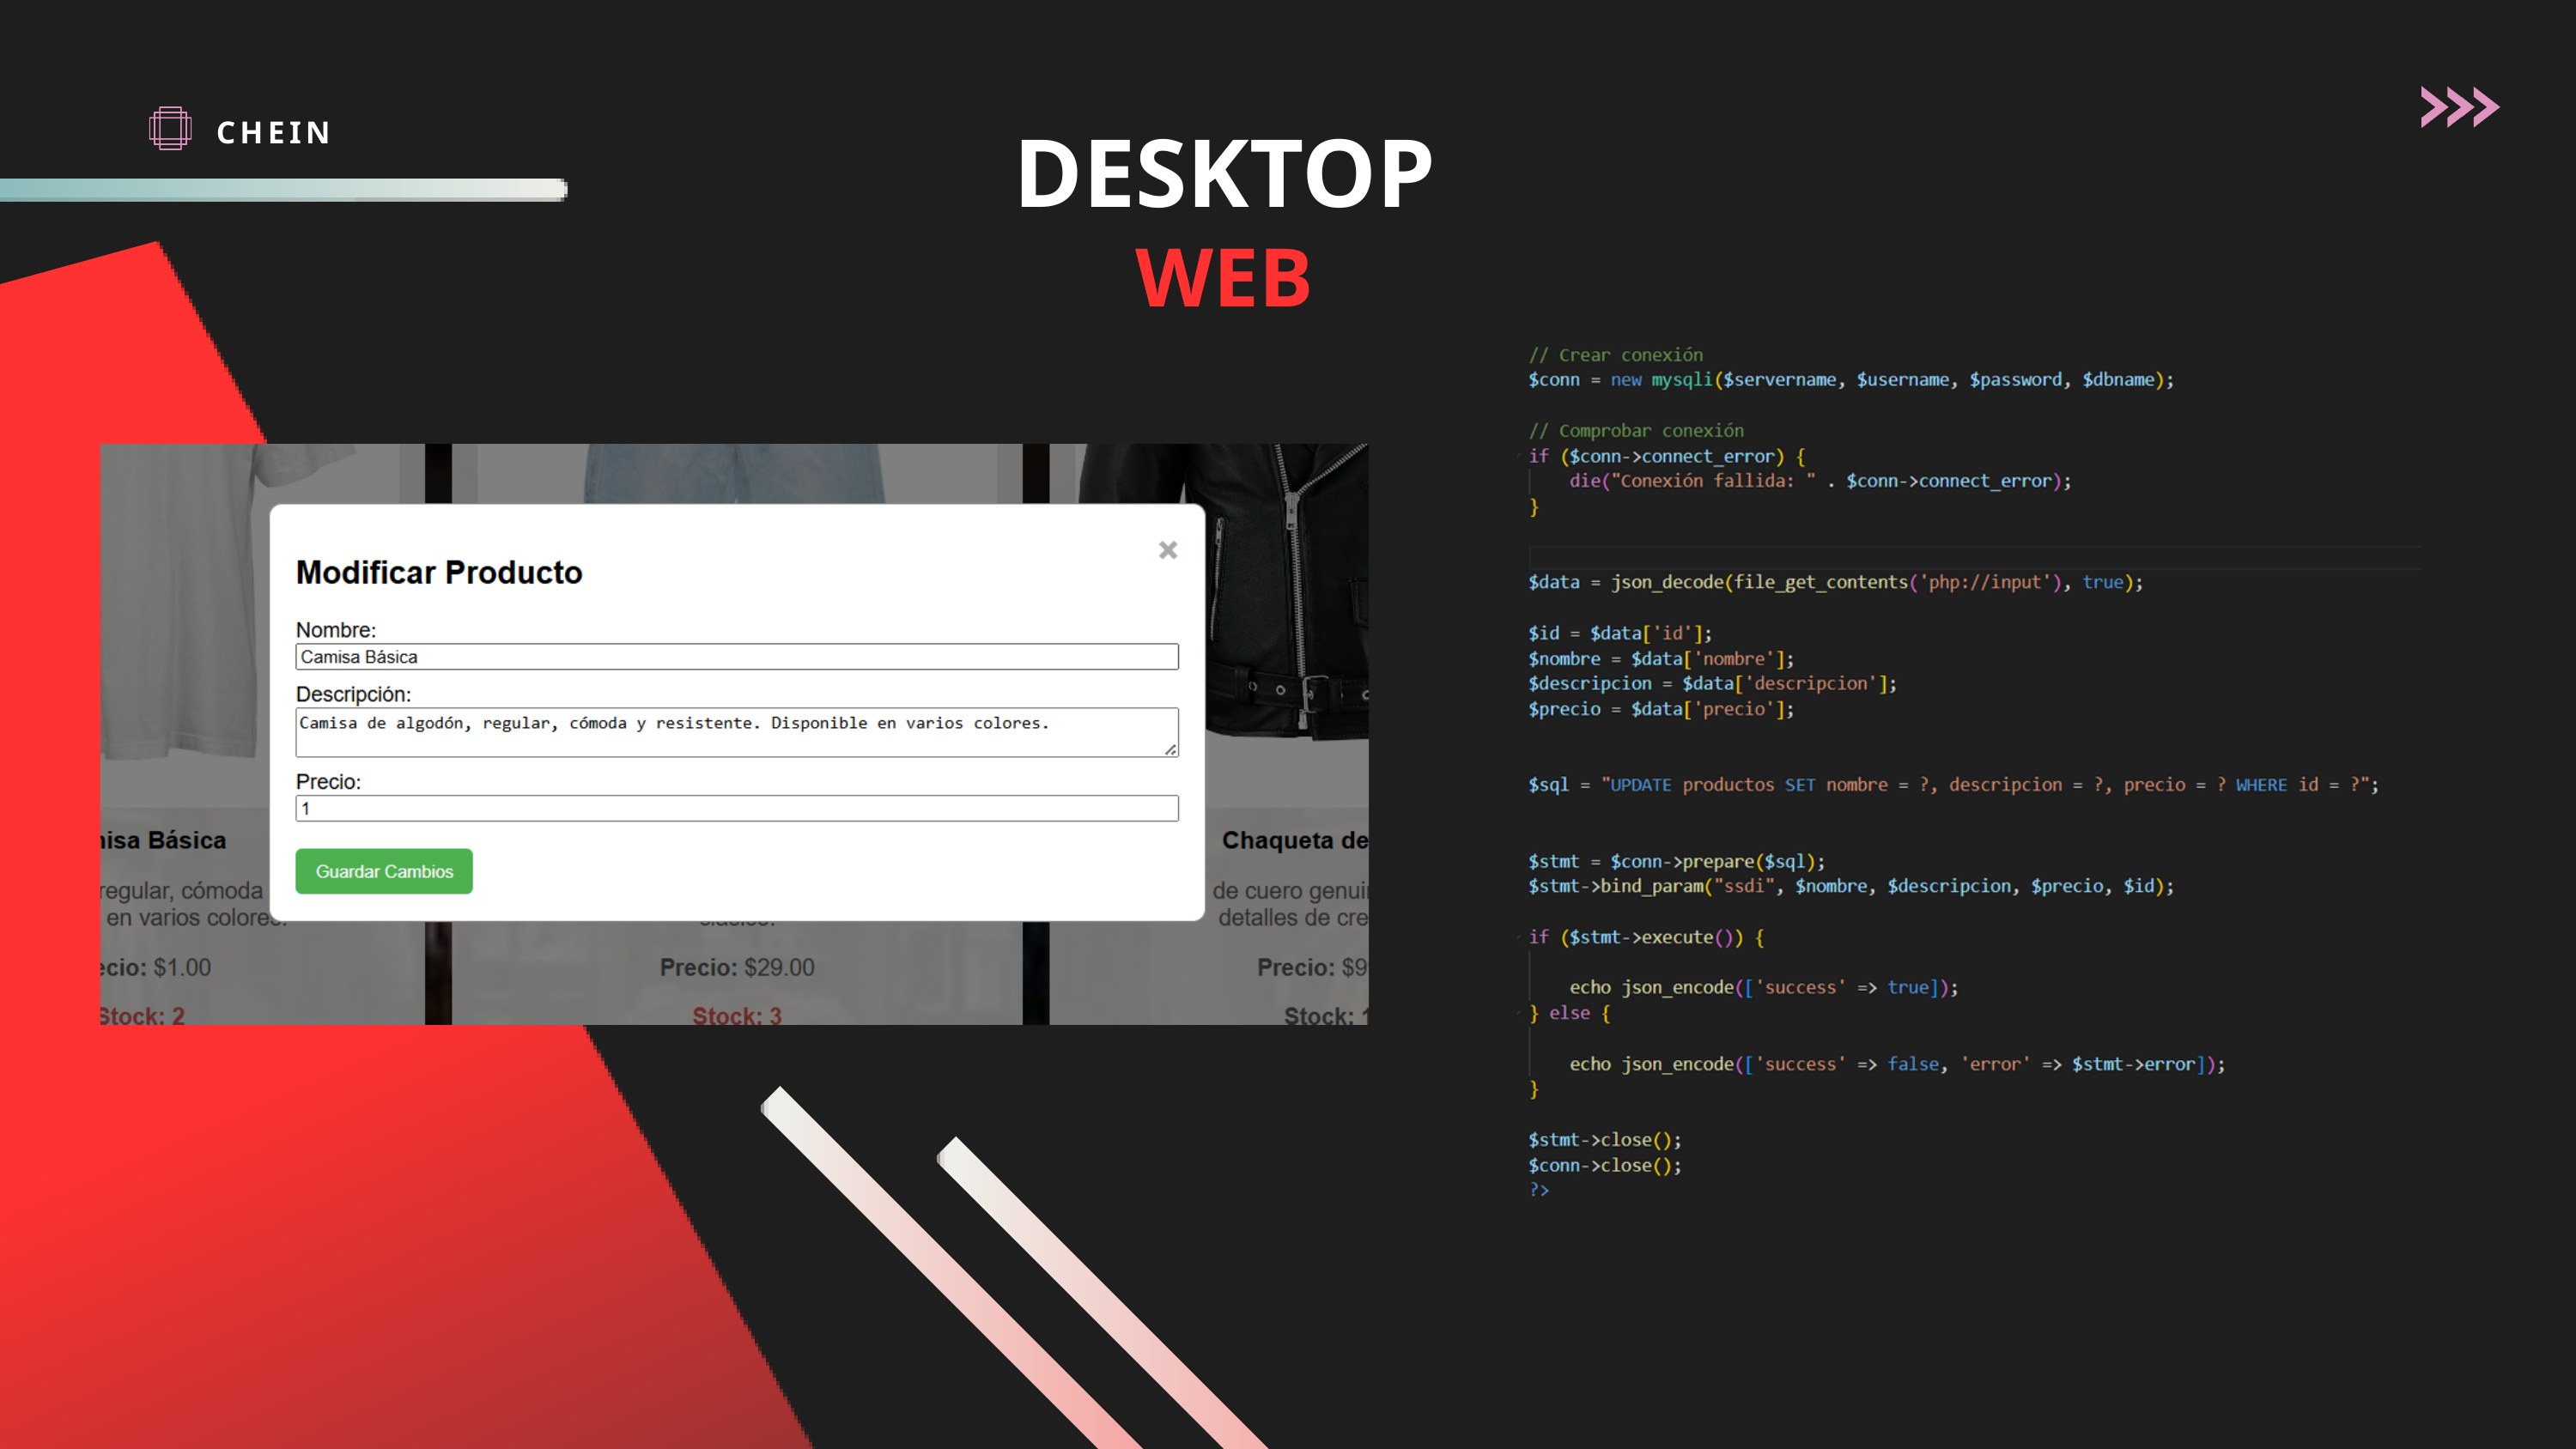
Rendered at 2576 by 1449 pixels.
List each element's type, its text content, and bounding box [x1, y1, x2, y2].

text_box [757, 1086, 1144, 1449]
text_box [2421, 86, 2500, 129]
text_box [149, 106, 192, 150]
text_box [100, 444, 1370, 1025]
text_box [933, 1136, 1269, 1449]
text_box CHEIN [216, 116, 644, 150]
text_box [1517, 331, 2422, 1225]
text_box [0, 86, 1095, 1449]
text_box WEB [823, 209, 1626, 323]
text_box [0, 179, 568, 202]
text_box DESKTOP [757, 94, 1692, 226]
